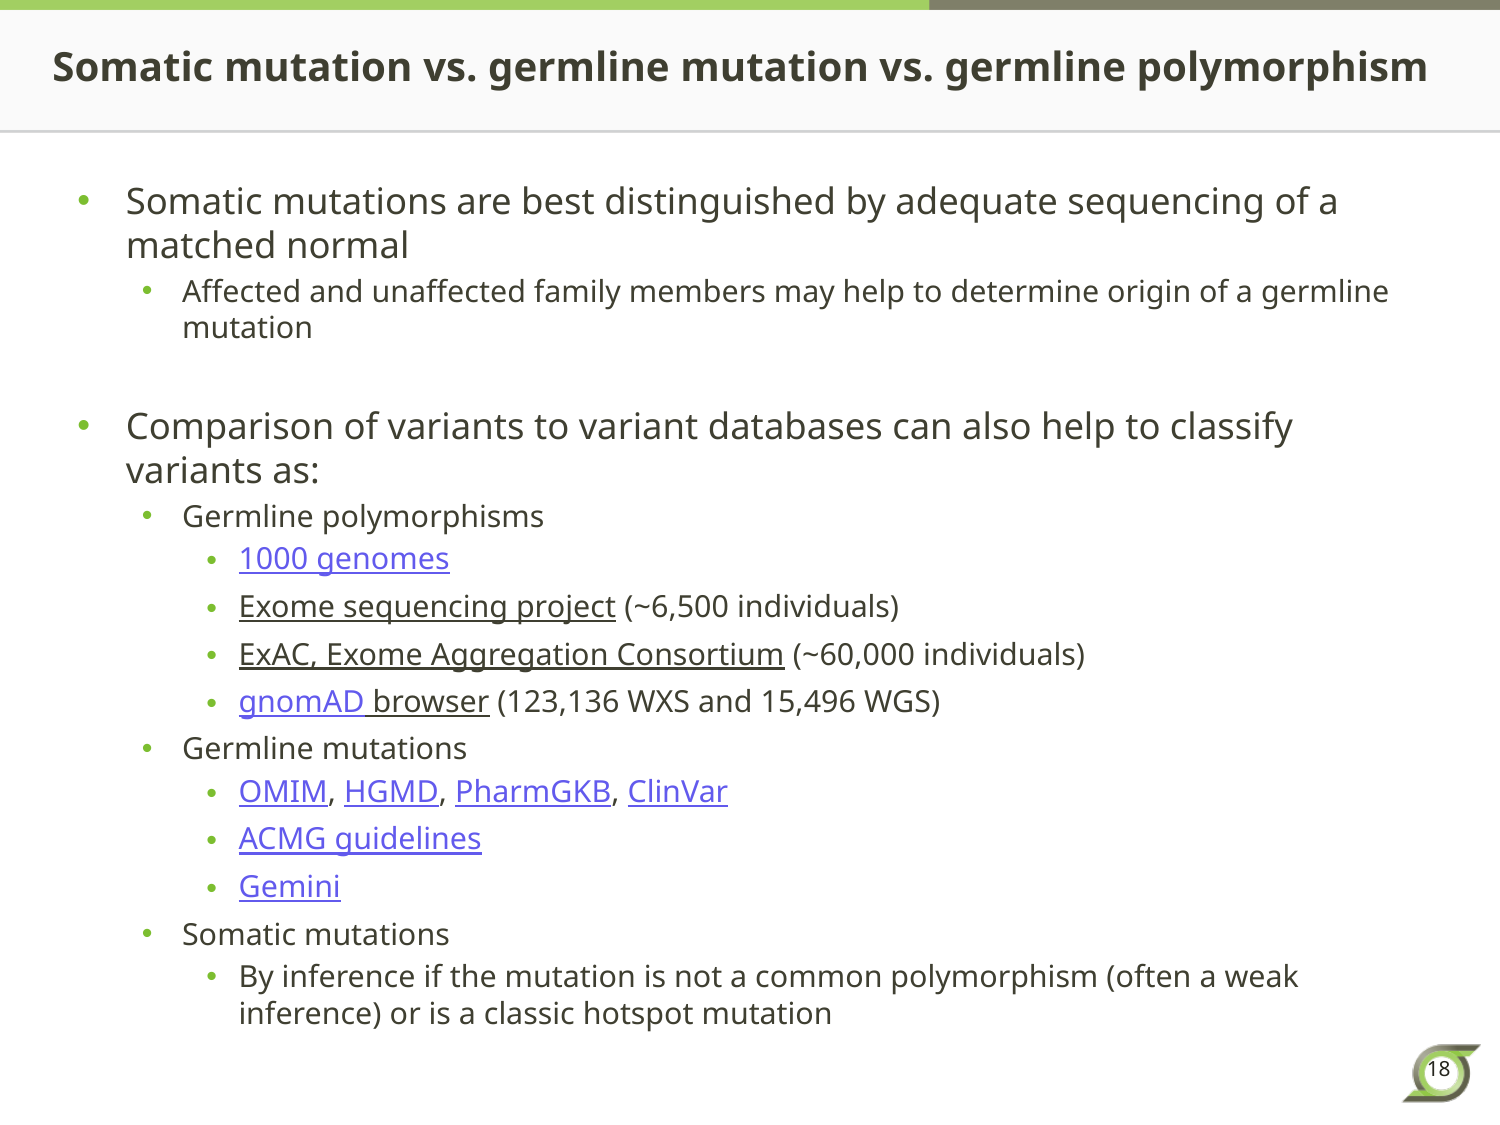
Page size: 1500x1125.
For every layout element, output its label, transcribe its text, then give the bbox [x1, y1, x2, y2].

title Somatic mutation vs. germline mutation vs. germline polymorphism [37, 18, 1454, 112]
list Somatic mutations are best distinguished by adequate sequencing of a matched normal Affected and unaffected family members may help to determine origin of a germline mutation Comparison of variants to variant databases can also help to classify variants as: Germline polymorphisms 1000 genomes Exome sequencing project (~6,500 individuals) ExAC, Exome Aggregation Consortium (~60,000 individuals) gnomAD browser (123,136 WXS and 15,496 WGS) Germline mutations OMIM, HGMD, PharmGKB, ClinVar ACMG guidelines Gemini Somatic mutations By inference if the mutation is not a common polymorphism (often a weak inference) or is a classic hotspot mutation [62, 170, 1438, 1050]
